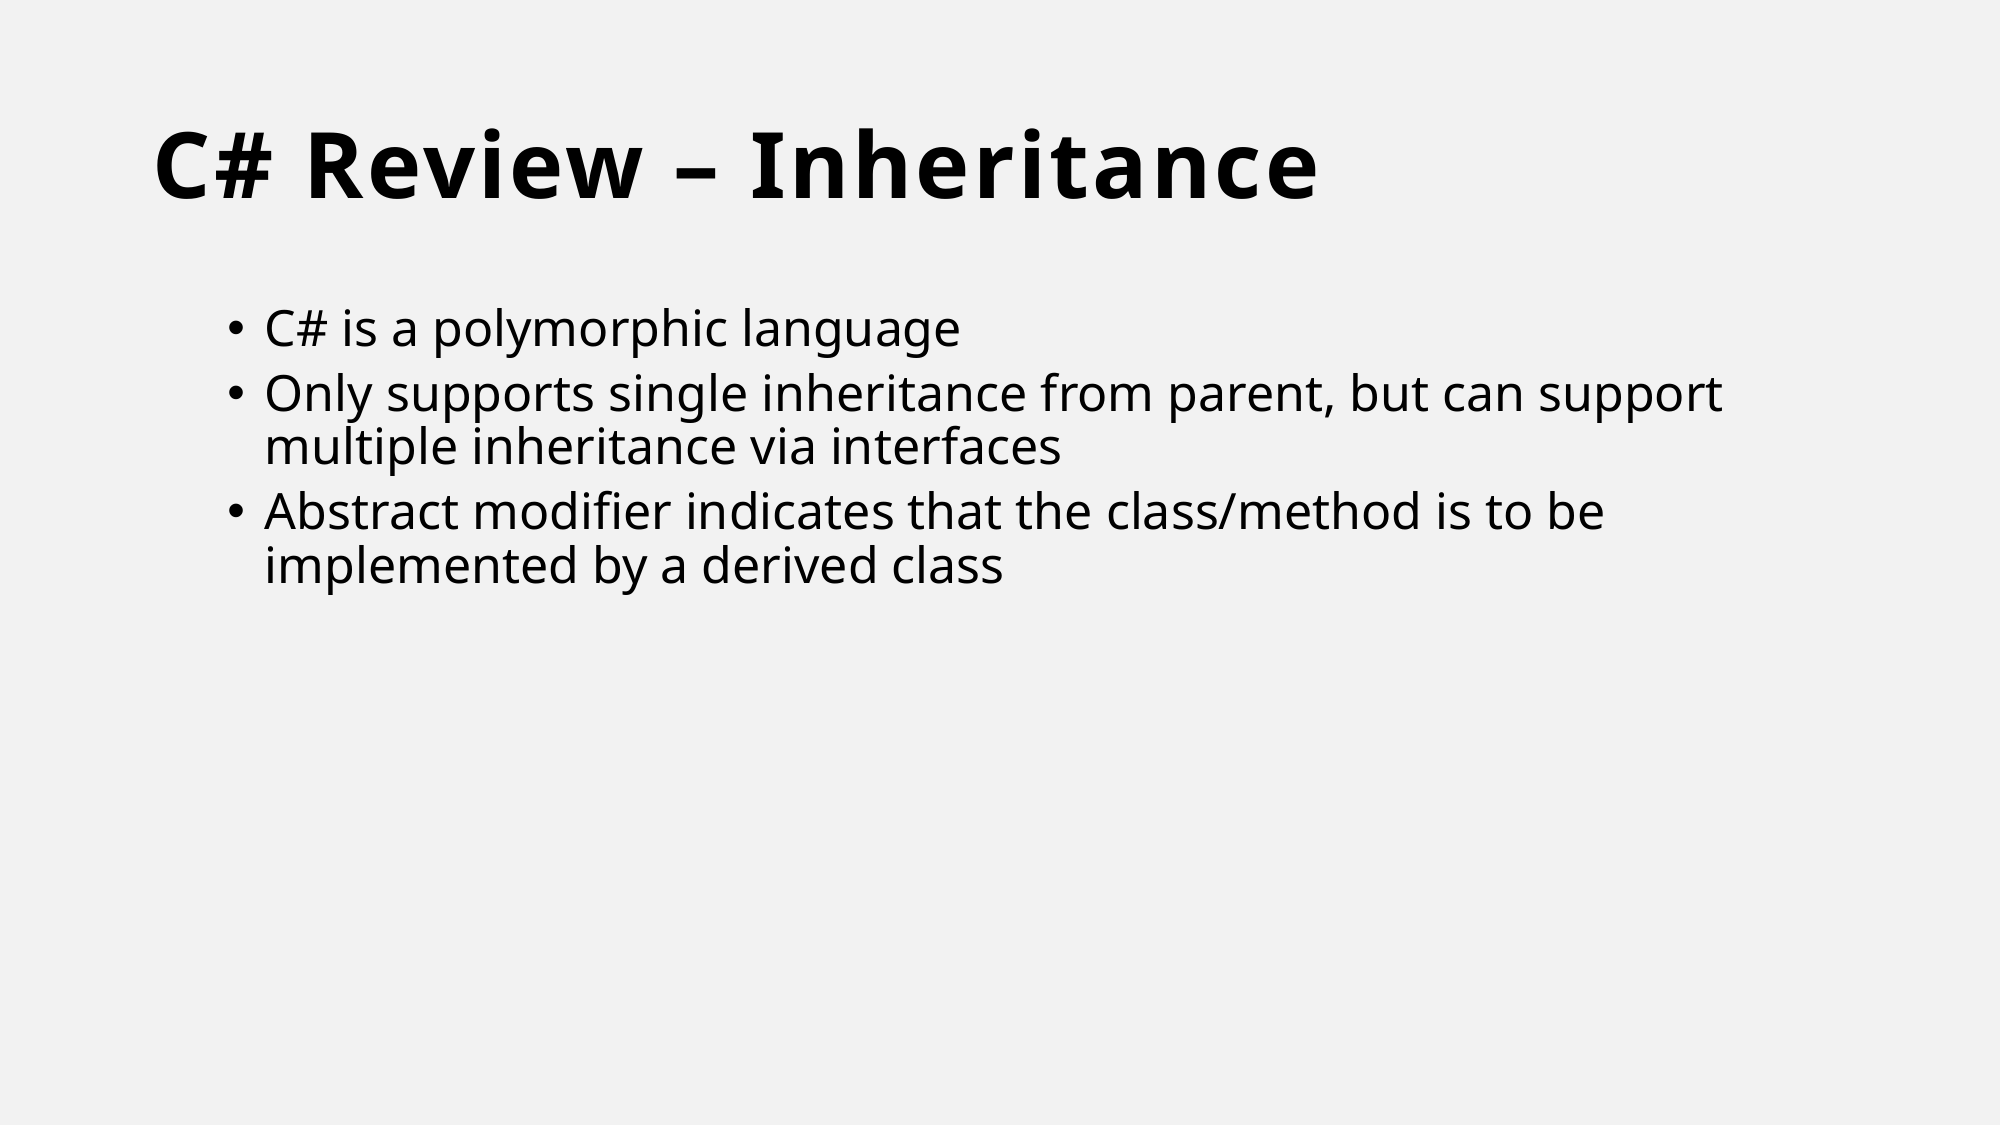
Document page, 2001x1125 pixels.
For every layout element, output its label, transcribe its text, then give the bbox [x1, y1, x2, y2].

title C# Review – Inheritance [137, 59, 1863, 278]
list C# is a polymorphic language Only supports single inheritance from parent, but can support multiple inheritance via interfaces Abstract modifier indicates that the class/method is to be implemented by a derived class [137, 296, 1863, 1010]
